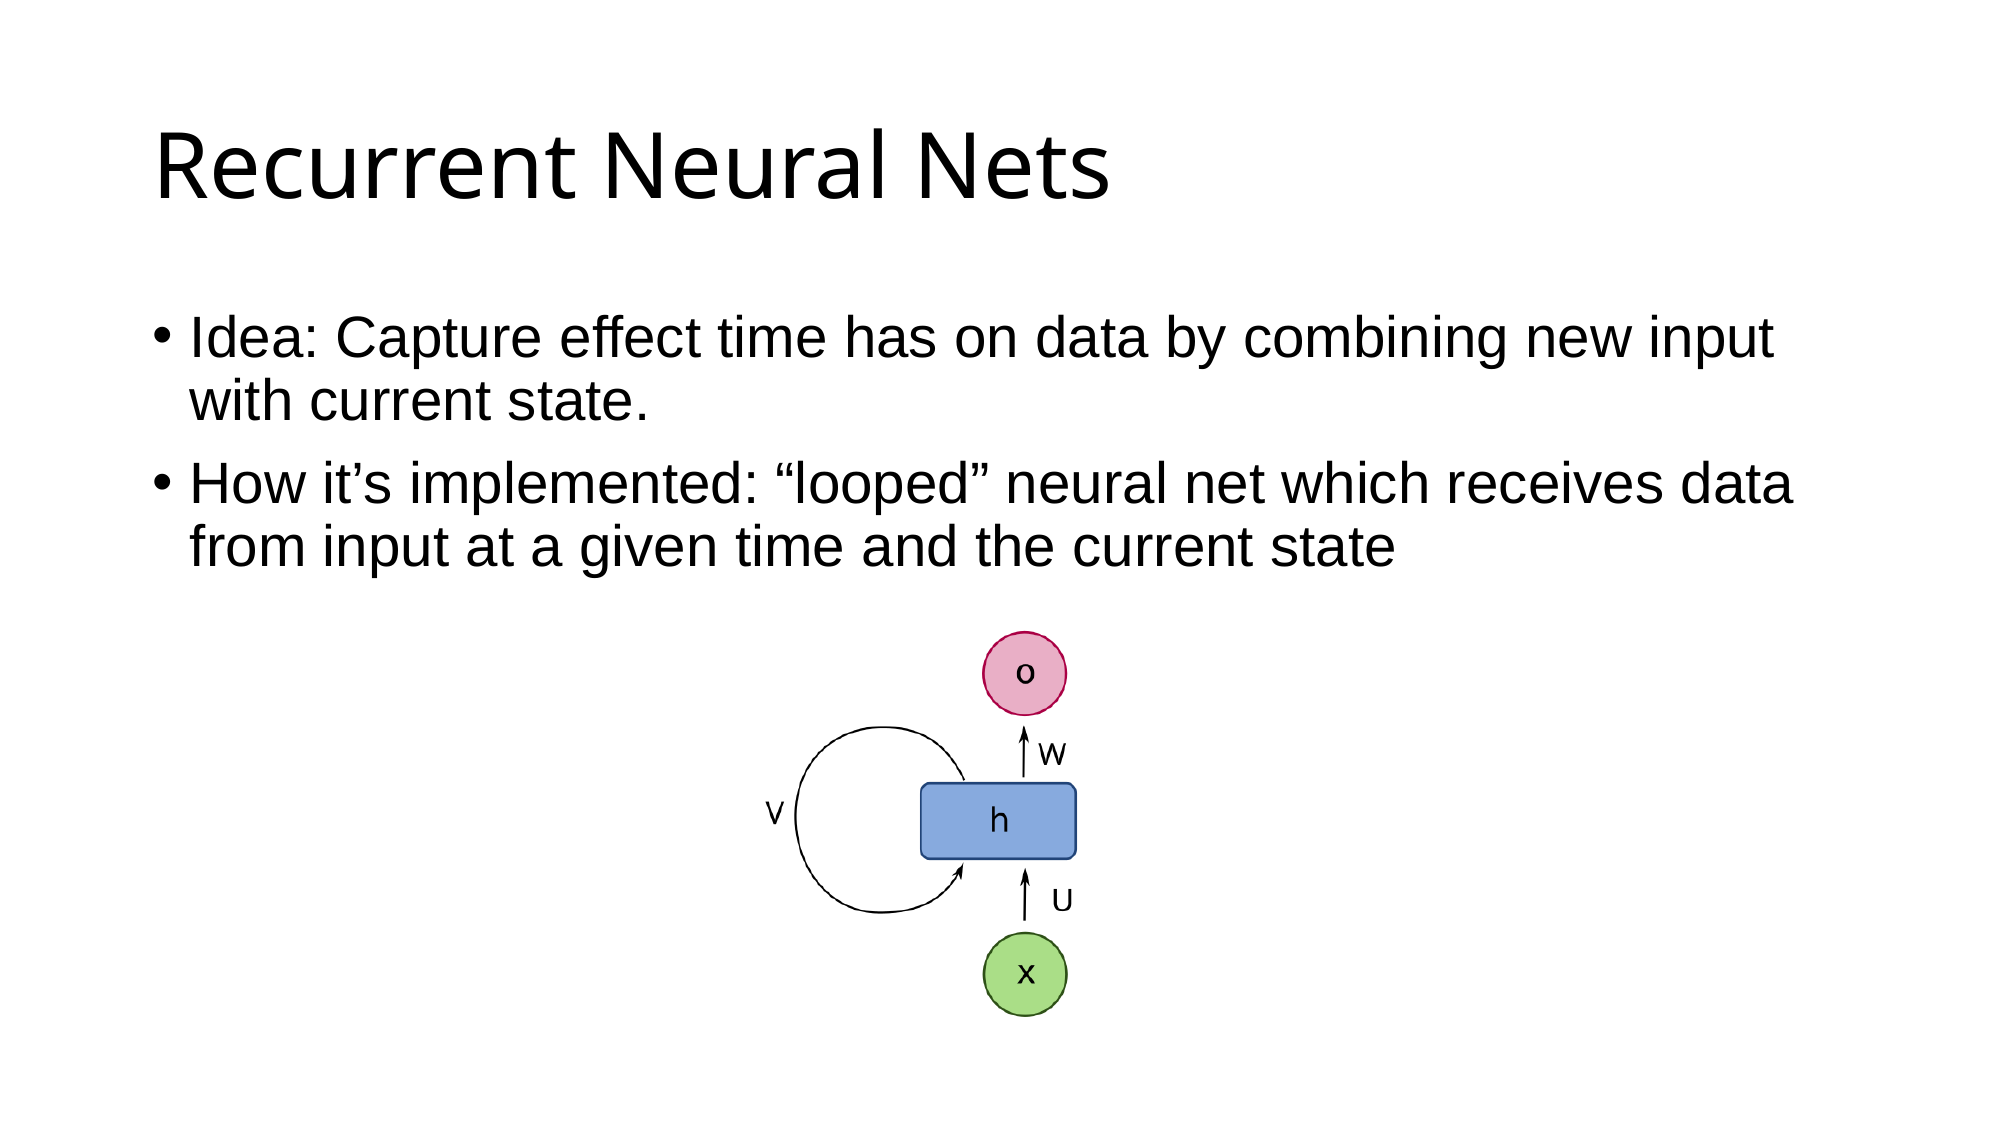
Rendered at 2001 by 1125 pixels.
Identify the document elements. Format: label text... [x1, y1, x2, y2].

list Idea: Capture effect time has on data by combining new input with current state. How it’s implemented: “looped” neural net which receives data from input at a given time and the current state [137, 299, 1863, 604]
picture [703, 562, 1122, 1112]
title Recurrent Neural Nets [137, 59, 1863, 278]
